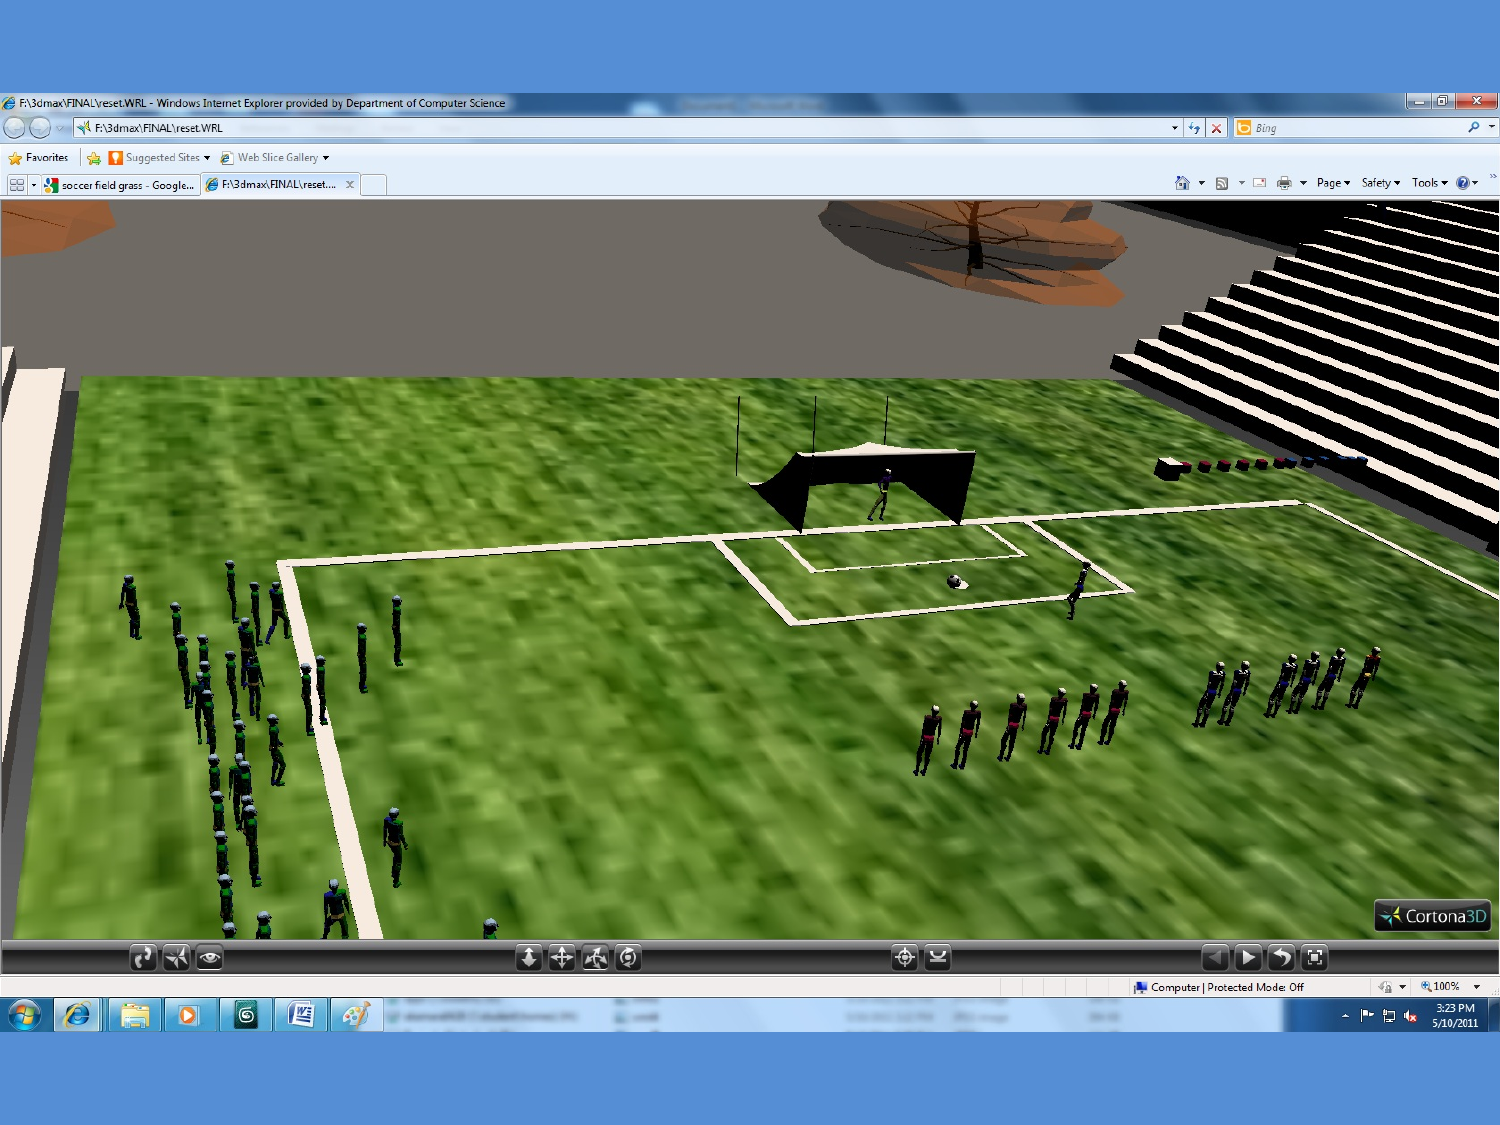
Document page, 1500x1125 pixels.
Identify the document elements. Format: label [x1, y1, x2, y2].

picture [0, 93, 1500, 1032]
